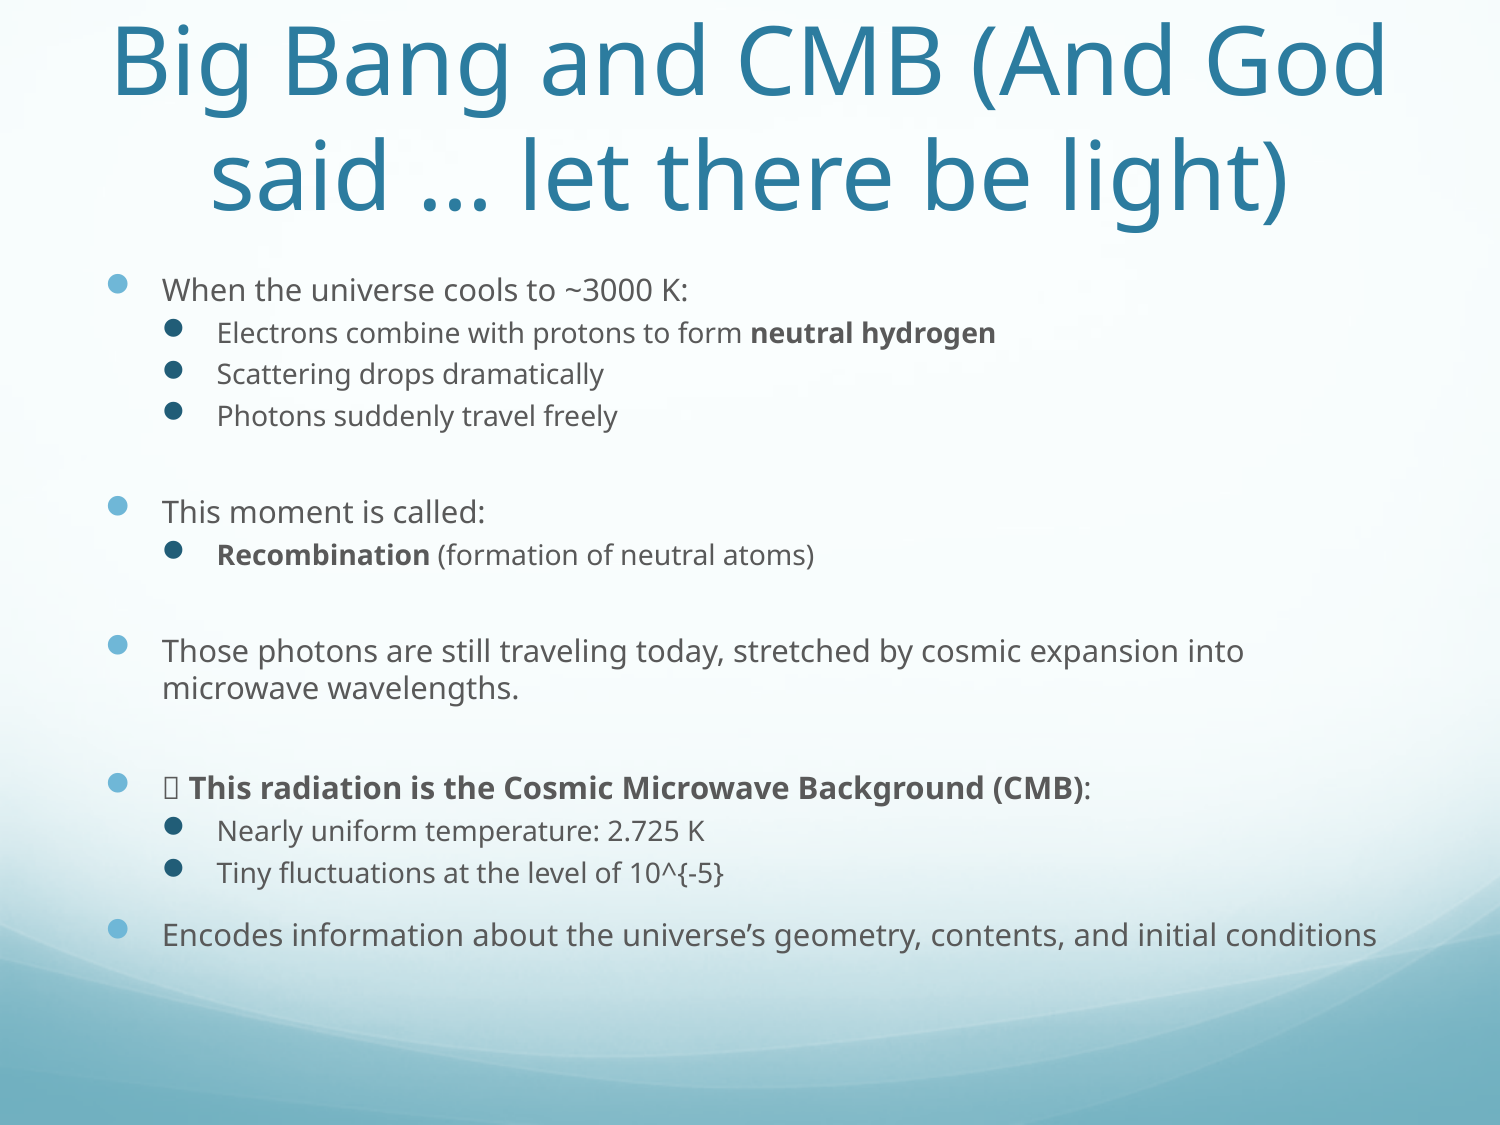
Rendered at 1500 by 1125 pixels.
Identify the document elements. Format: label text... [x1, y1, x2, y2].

list When the universe cools to ~3000 K: Electrons combine with protons to form neutral hydrogen Scattering drops dramatically Photons suddenly travel freely This moment is called: Recombination (formation of neutral atoms) Those photons are still traveling today, stretched by cosmic expansion into microwave wavelengths. 🎯 This radiation is the Cosmic Microwave Background (CMB): Nearly uniform temperature: 2.725 K Tiny fluctuations at the level of 10^{-5} Encodes information about the universe’s geometry, contents, and initial conditions [90, 262, 1410, 975]
title Big Bang and CMB (And God said … let there be light) [0, 17, 1500, 237]
